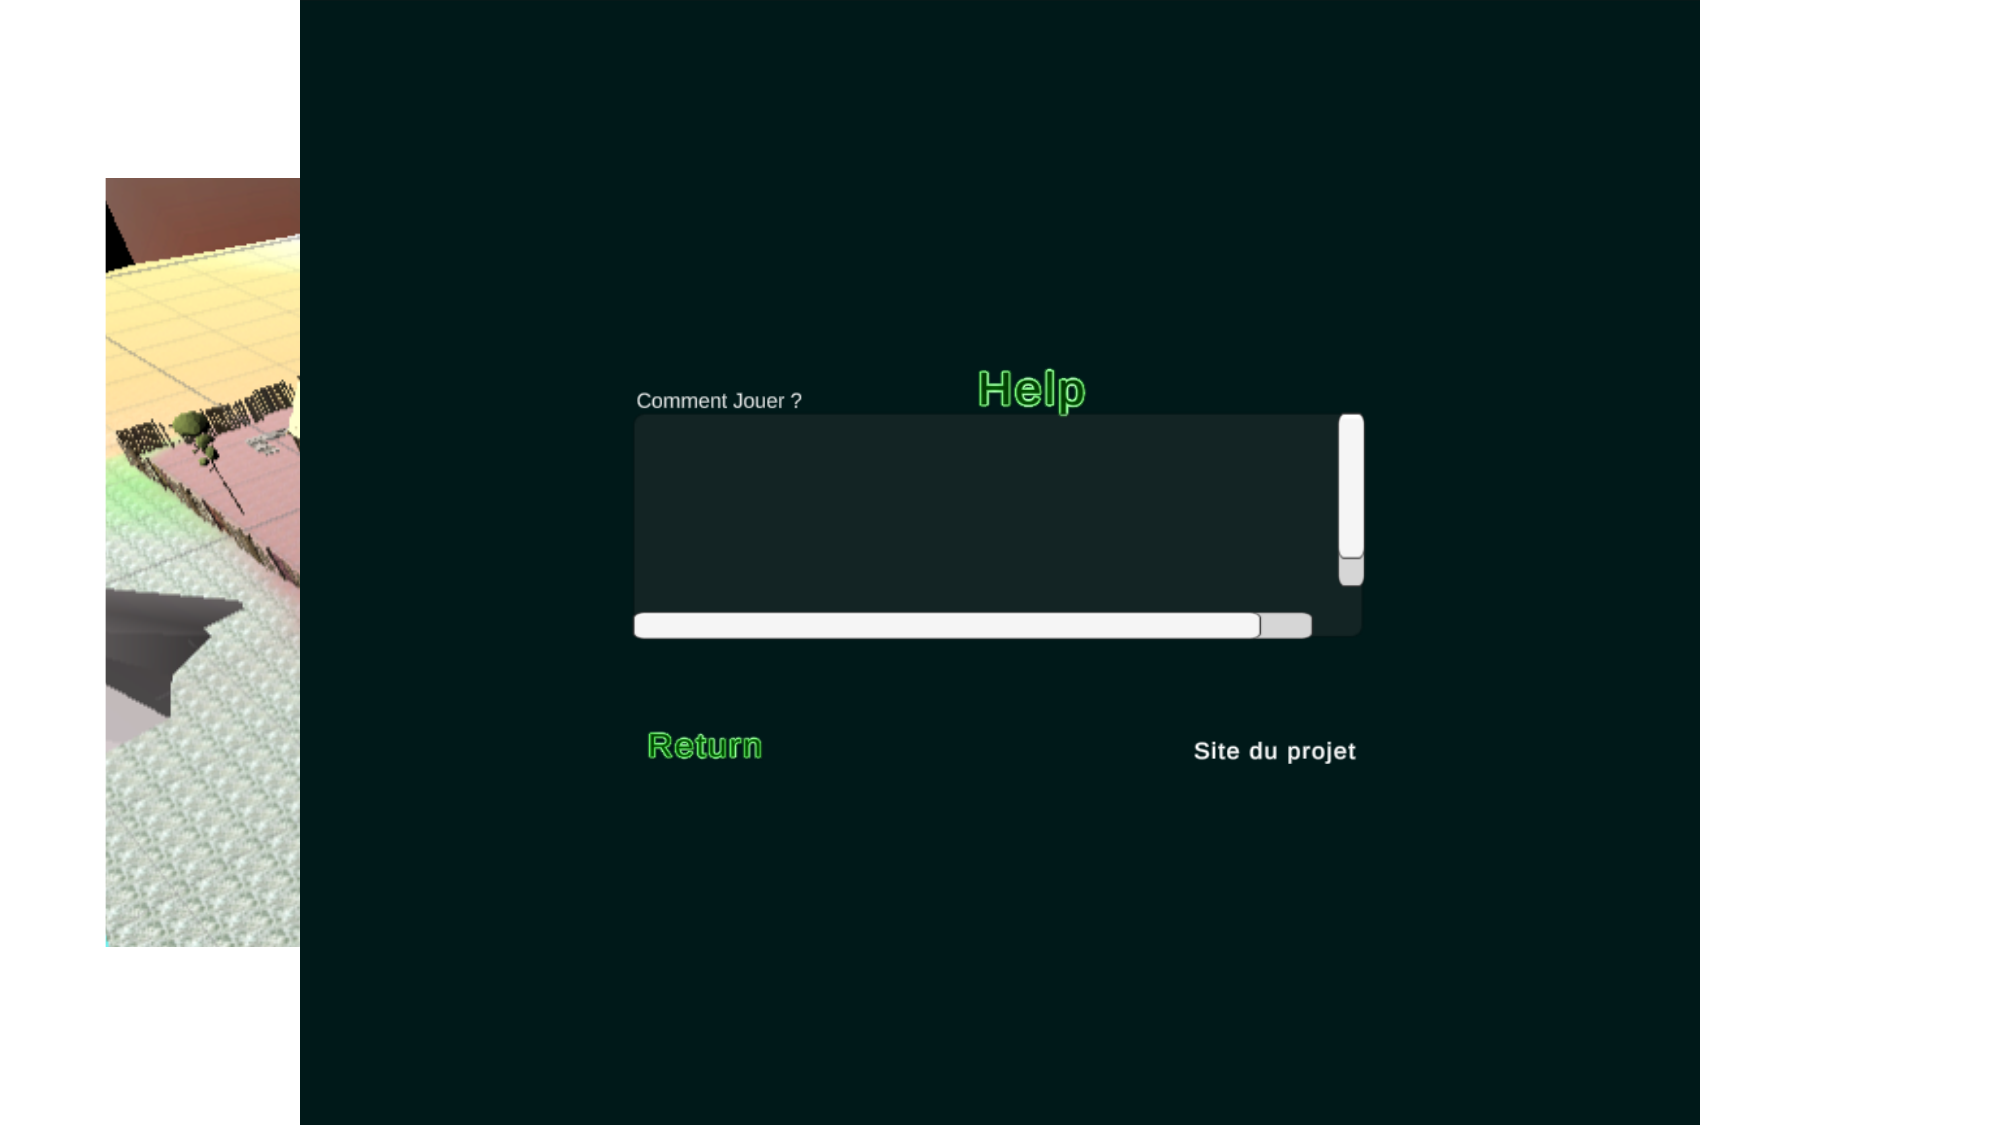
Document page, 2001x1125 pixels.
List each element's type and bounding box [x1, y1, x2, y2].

list [105, 178, 300, 947]
picture [300, 0, 1700, 1125]
